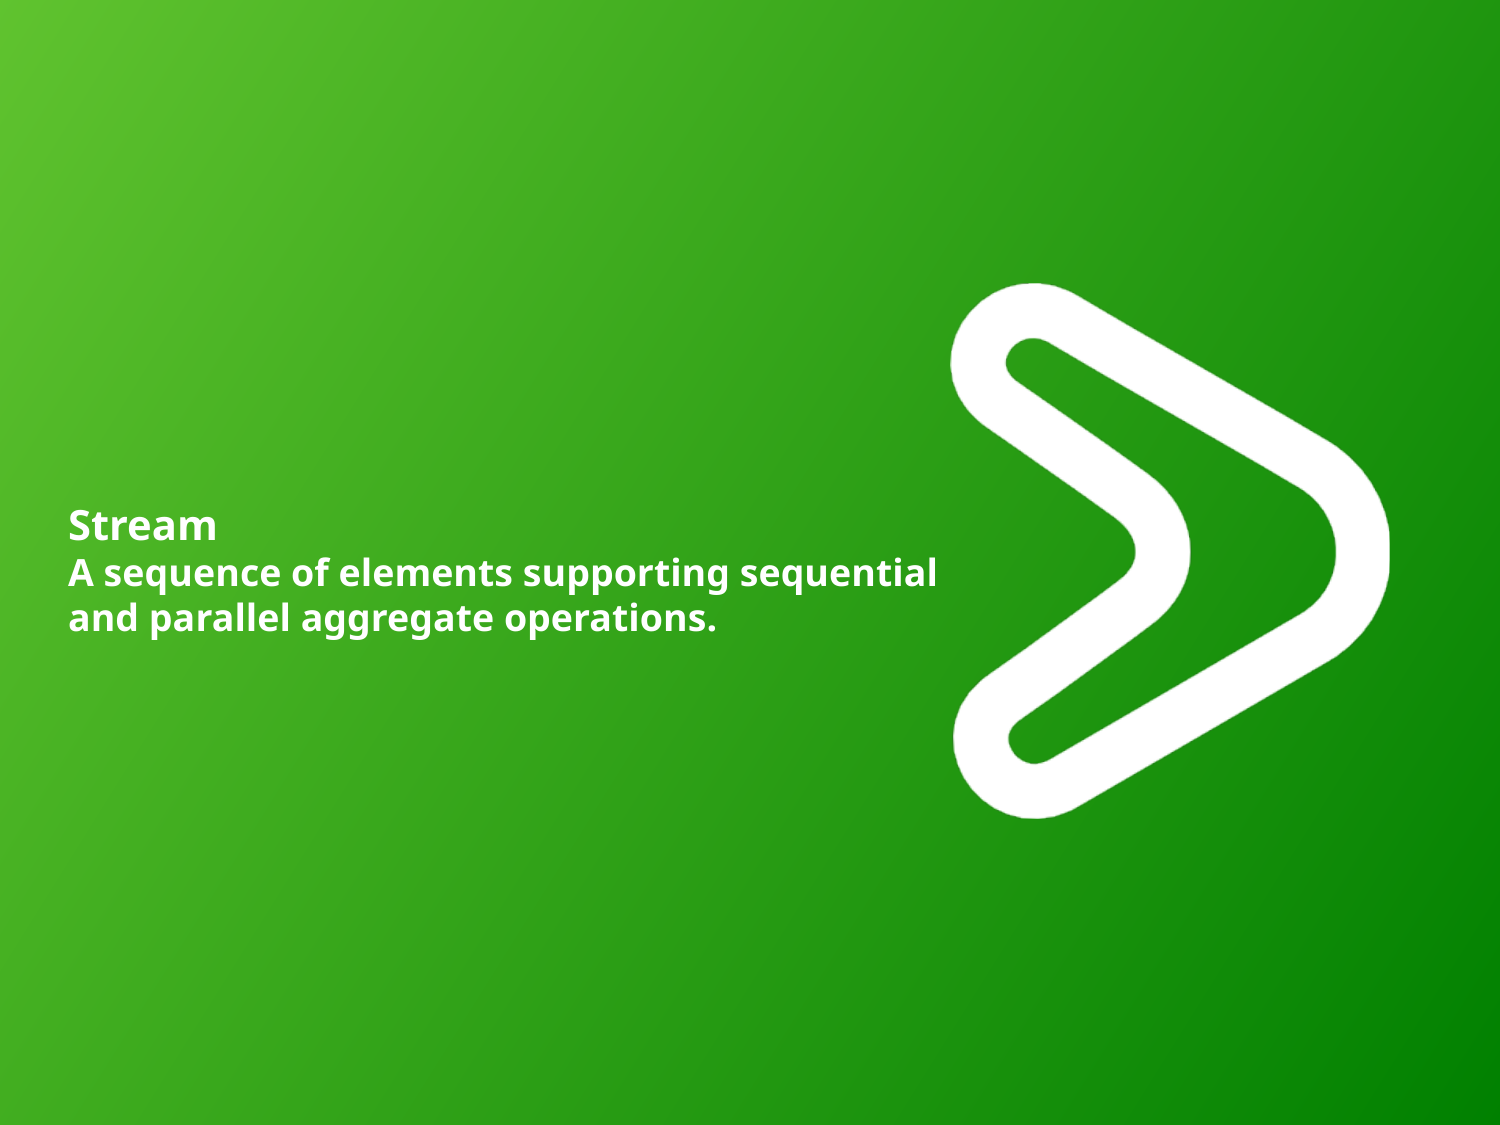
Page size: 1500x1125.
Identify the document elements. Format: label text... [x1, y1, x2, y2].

list Stream A sequence of elements supporting sequential and parallel aggregate operations. [53, 491, 991, 619]
